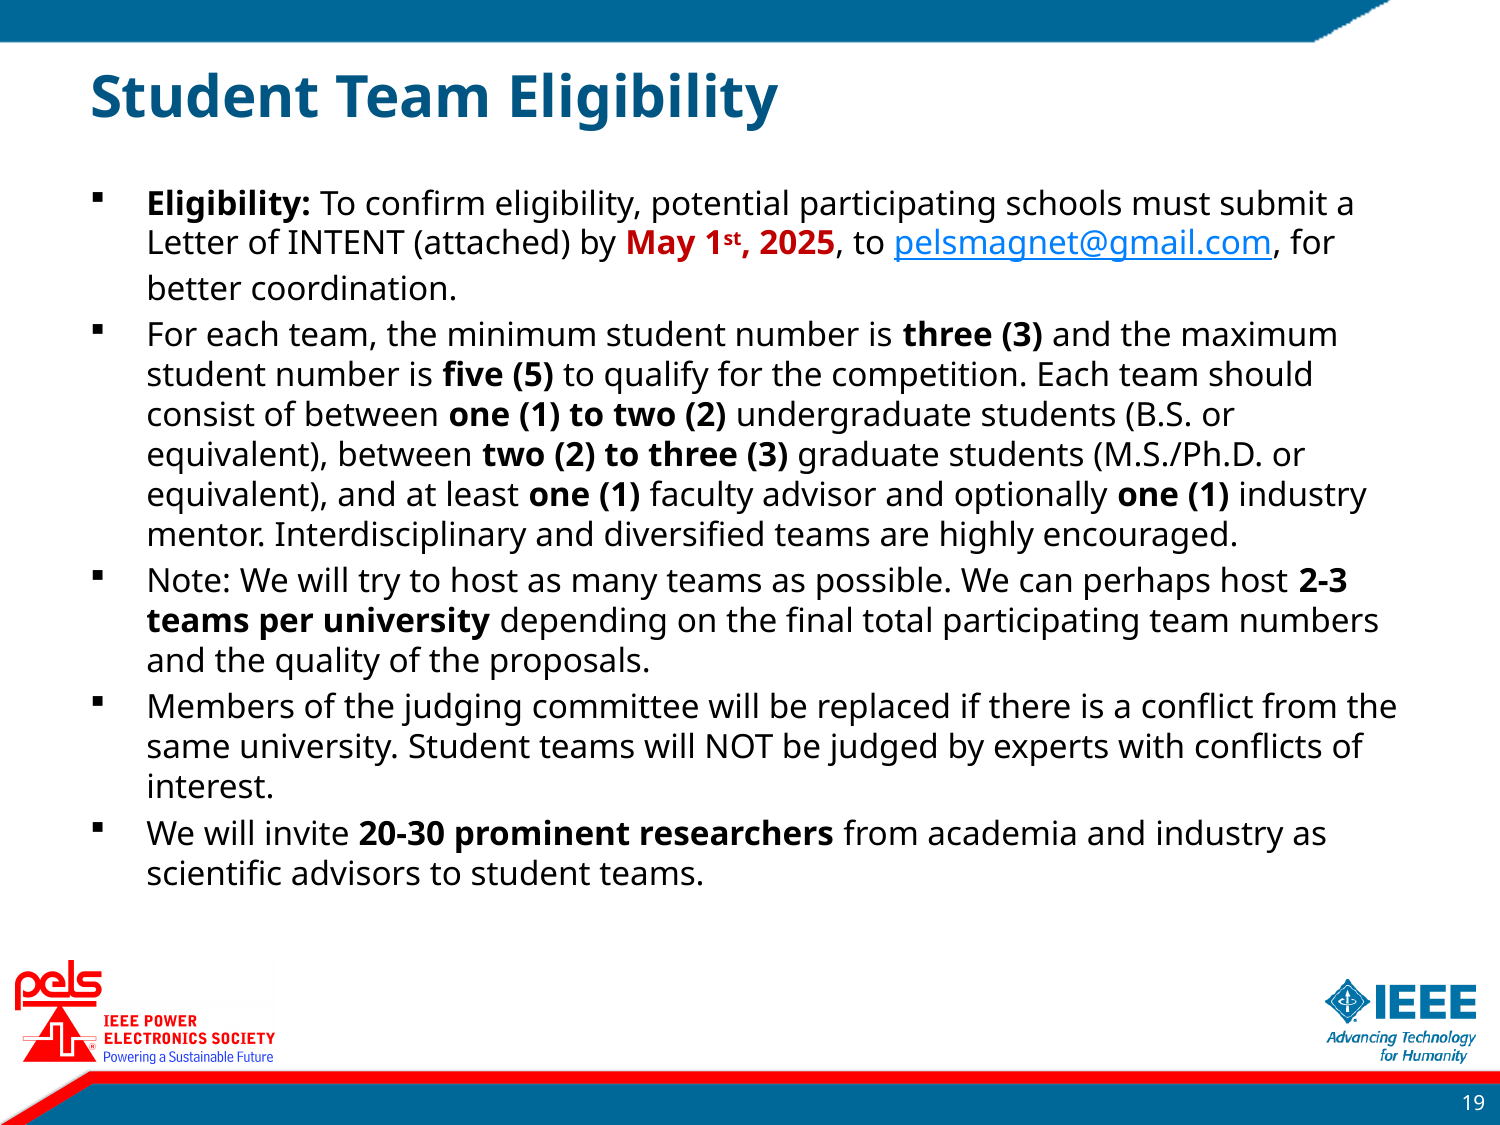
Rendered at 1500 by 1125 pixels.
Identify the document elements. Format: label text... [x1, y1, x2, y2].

list Eligibility: To confirm eligibility, potential participating schools must submit a Letter of INTENT (attached) by May 1st, 2025, to pelsmagnet@gmail.com, for better coordination. For each team, the minimum student number is three (3) and the maximum student number is five (5) to qualify for the competition. Each team should consist of between one (1) to two (2) undergraduate students (B.S. or equivalent), between two (2) to three (3) graduate students (M.S./Ph.D. or equivalent), and at least one (1) faculty advisor and optionally one (1) industry mentor. Interdisciplinary and diversified teams are highly encouraged. Note: We will try to host as many teams as possible. We can perhaps host 2-3 teams per university depending on the final total participating team numbers and the quality of the proposals. Members of the judging committee will be replaced if there is a conflict from the same university. Student teams will NOT be judged by experts with conflicts of interest. We will invite 20-30 prominent researchers from academia and industry as scientific advisors to student teams. [75, 202, 1425, 1012]
picture [0, 0, 1500, 1124]
title Student Team Eligibility [74, 51, 1426, 202]
slide_number 18 [1387, 1081, 1500, 1125]
